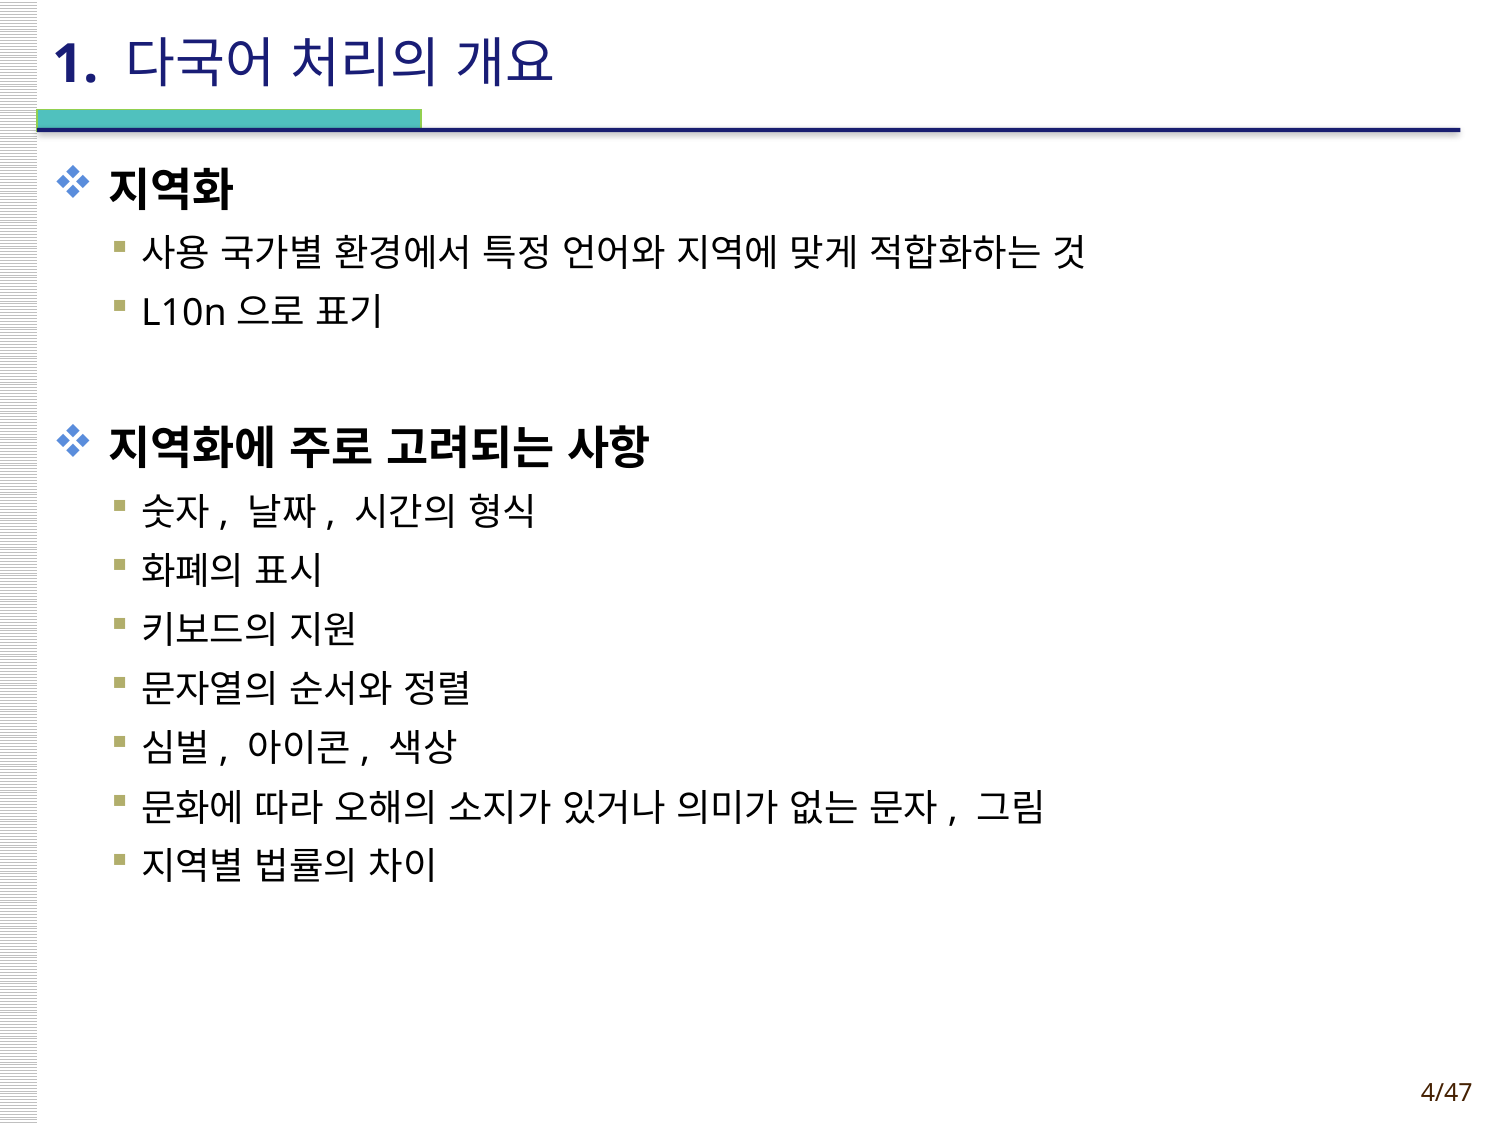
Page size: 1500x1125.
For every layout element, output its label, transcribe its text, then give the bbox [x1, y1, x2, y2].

title 1. 다국어 처리의 개요 [37, 13, 1278, 109]
list 지역화 사용 국가별 환경에서 특정 언어와 지역에 맞게 적합화하는 것 L10n으로 표기 지역화에 주로 고려되는 사항 숫자, 날짜, 시간의 형식 화폐의 표시 키보드의 지원 문자열의 순서와 정렬 심벌, 아이콘, 색상 문화에 따라 오해의 소지가 있거나 의미가 없는 문자, 그림 지역별 법률의 차이 [37, 152, 1463, 1091]
